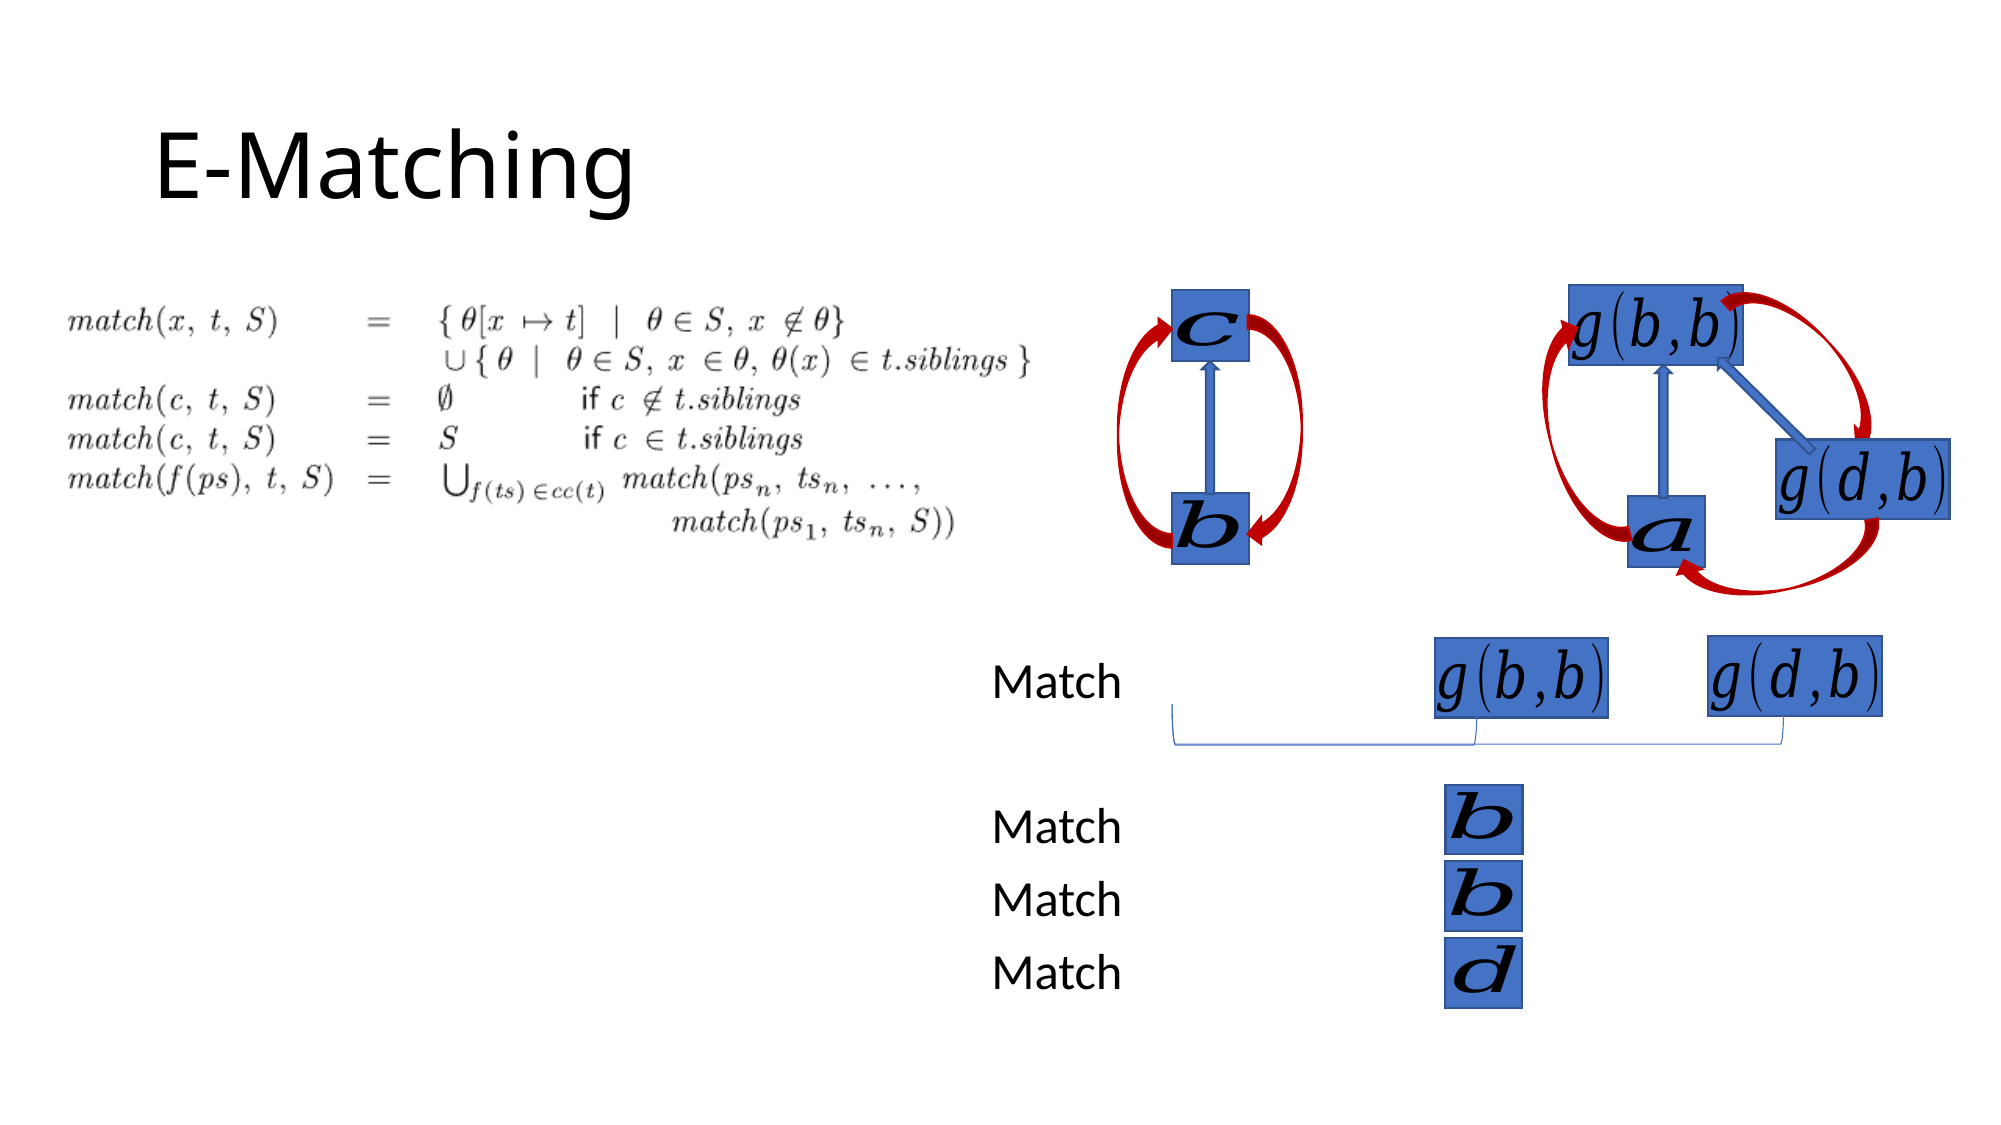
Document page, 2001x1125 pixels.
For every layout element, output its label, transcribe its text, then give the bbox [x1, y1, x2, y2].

text_box [1720, 292, 1872, 438]
text_box [1199, 359, 1221, 496]
title E-Matching [137, 59, 1863, 278]
picture [20, 277, 1173, 578]
text_box [1246, 314, 1303, 547]
text_box [1542, 319, 1633, 542]
text_box [1171, 704, 1785, 745]
text_box [1716, 356, 1817, 456]
text_box [1652, 363, 1675, 499]
text_box [1675, 517, 1880, 596]
